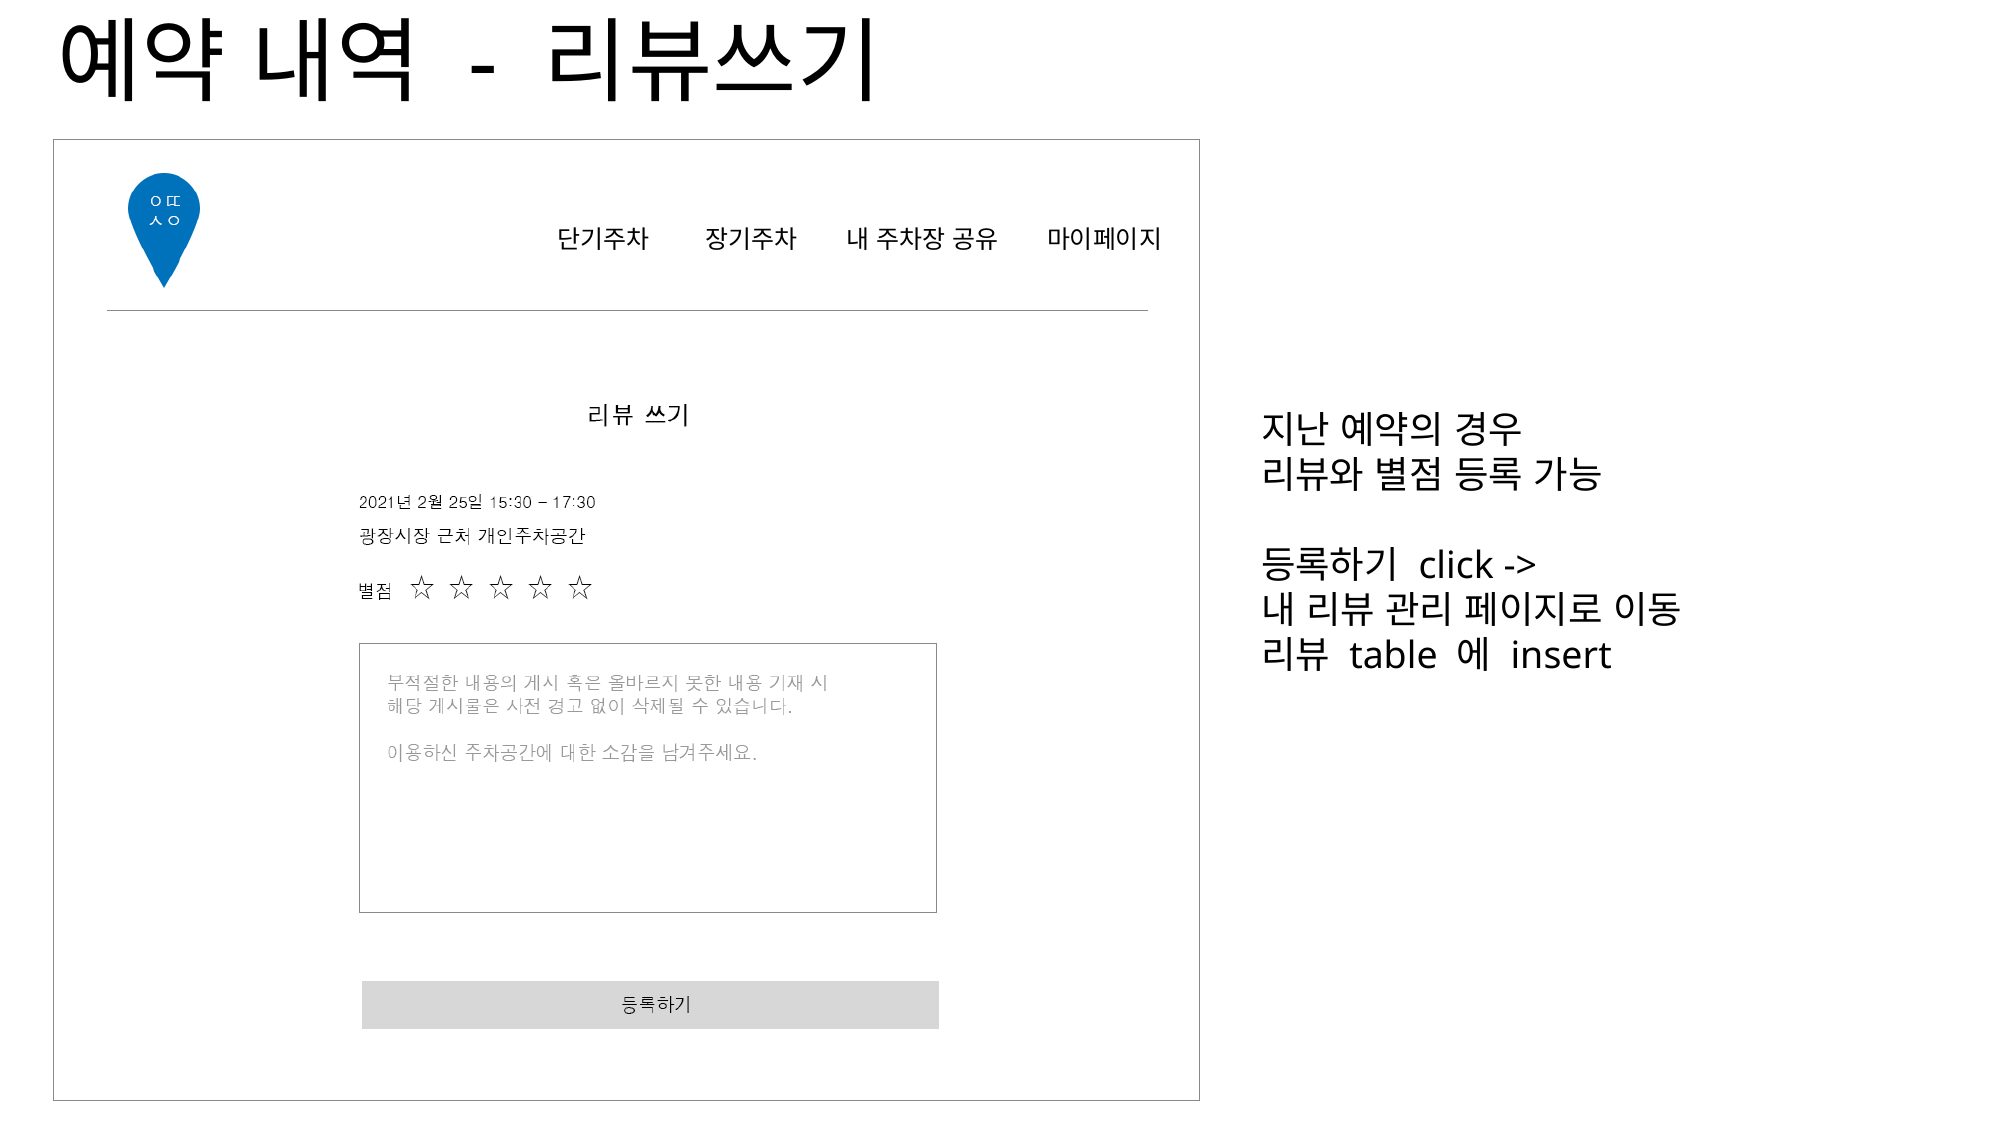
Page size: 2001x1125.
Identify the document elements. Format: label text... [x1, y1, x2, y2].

title 예약 내역 - 리뷰쓰기 [42, 0, 1768, 174]
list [48, 134, 1204, 1105]
text_box 지난 예약의 경우 리뷰와 별점 등록 가능 등록하기 click -> 내 리뷰 관리 페이지로 이동 리뷰 table 에 insert [1246, 398, 1944, 774]
